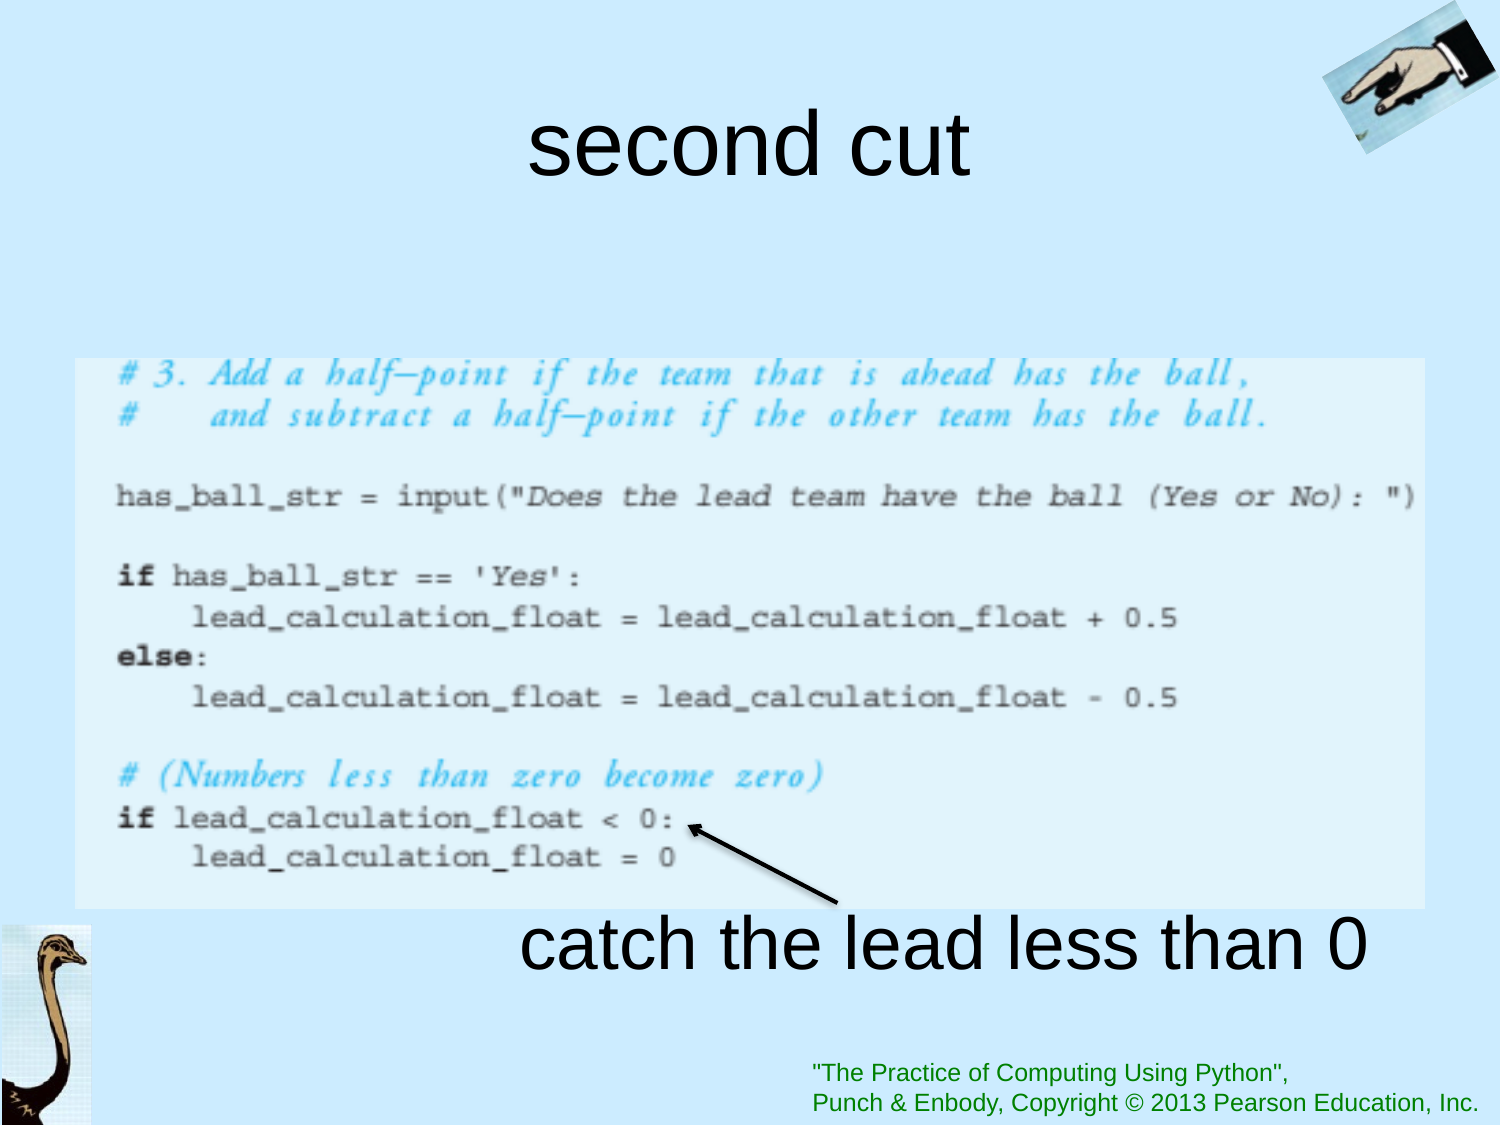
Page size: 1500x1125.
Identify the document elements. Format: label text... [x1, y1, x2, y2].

picture [2, 924, 92, 1125]
title second cut [75, 45, 1425, 233]
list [74, 262, 1426, 1006]
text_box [687, 824, 838, 904]
picture [1378, 0, 1499, 120]
